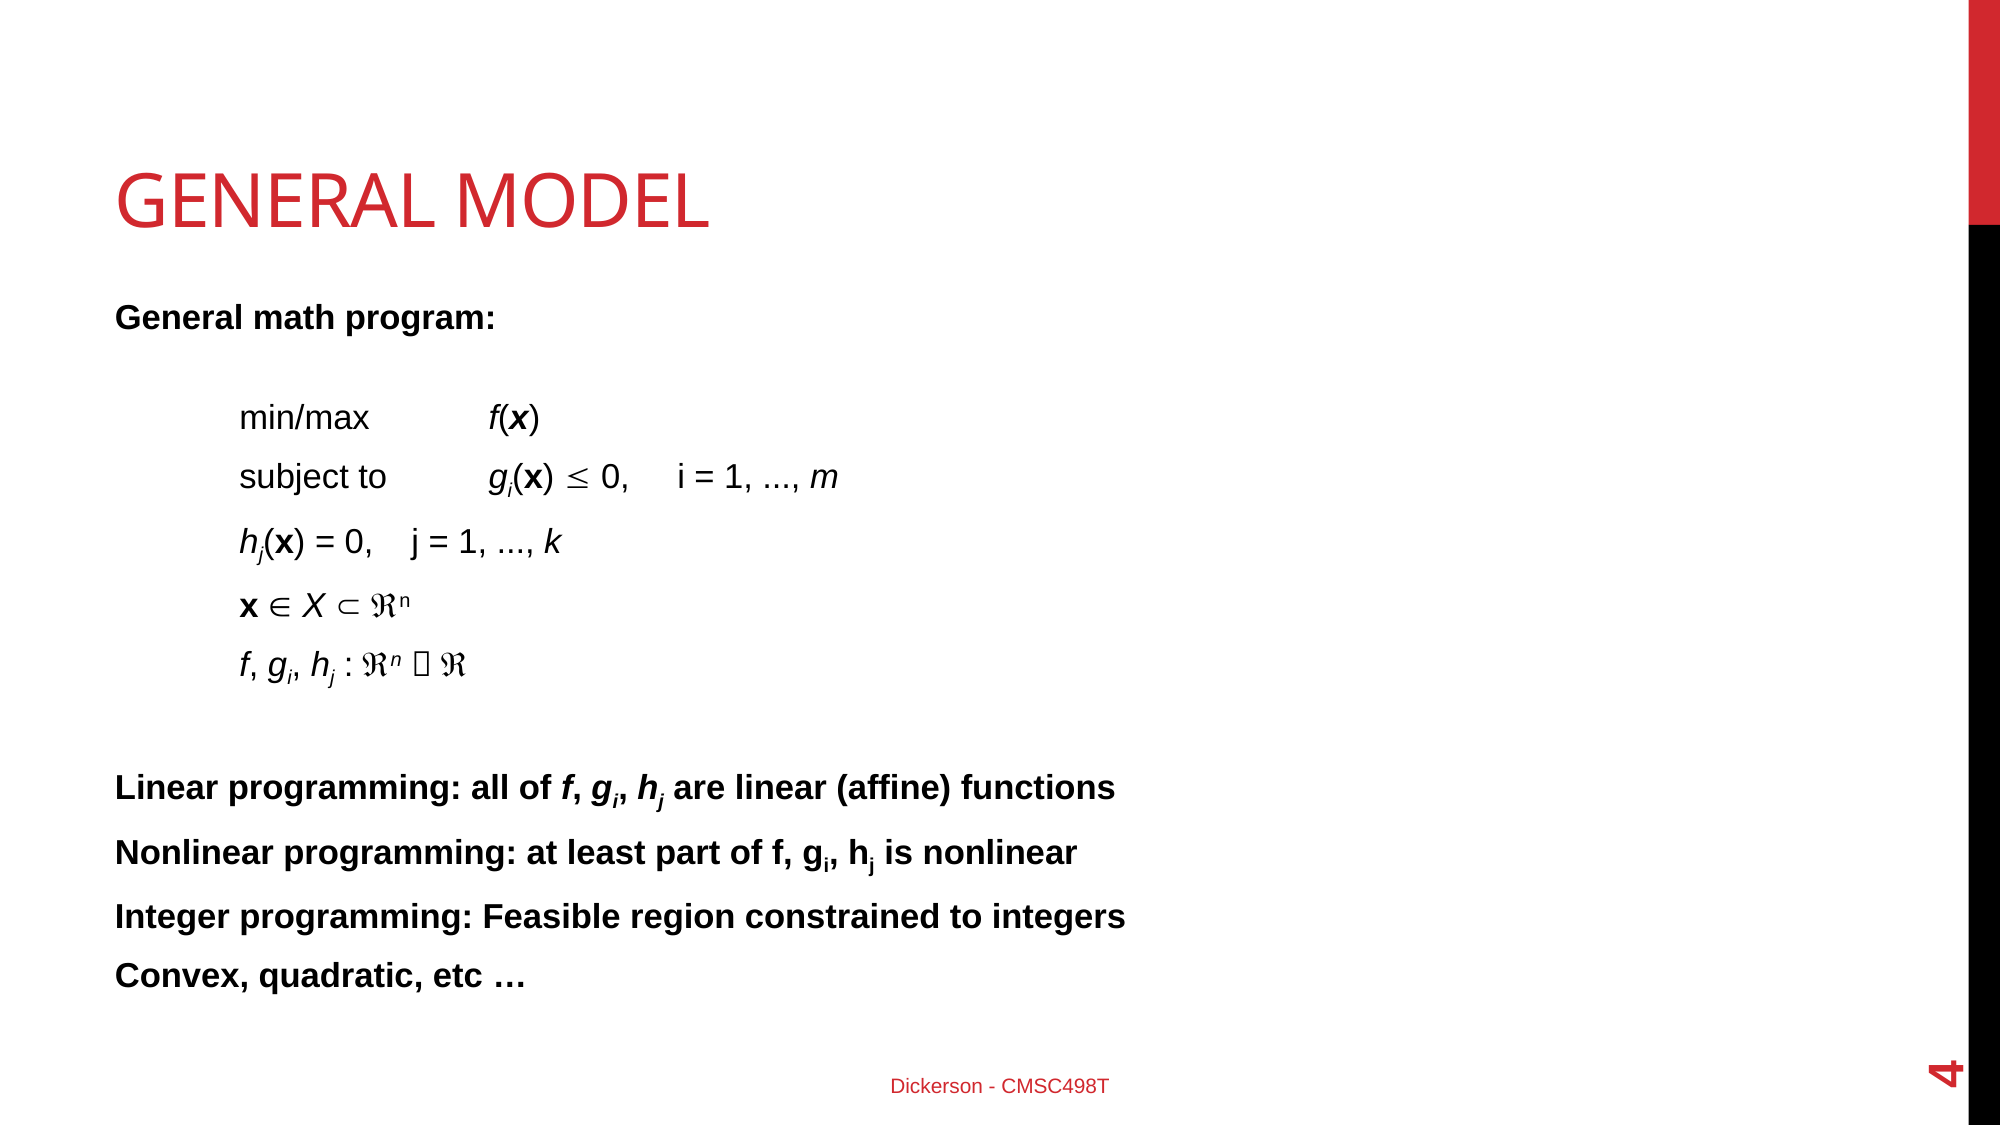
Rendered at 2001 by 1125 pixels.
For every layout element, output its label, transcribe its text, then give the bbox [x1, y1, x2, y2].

slide_number 4 [1903, 887, 1984, 1104]
list General math program: min/max f(x) subject to gi(x)  0, i = 1, ..., m hj(x) = 0, j = 1, ..., k x  X  n f, gi, hj : n   Linear programming: all of f, gi, hj are linear (affine) functions Nonlinear programming: at least part of f, gi, hj is nonlinear Integer programming: Feasible region constrained to integers Convex, quadratic, etc … [99, 287, 1767, 1005]
title General Model [99, 25, 1367, 250]
footer Dickerson - CMSC498T [624, 1065, 1375, 1112]
